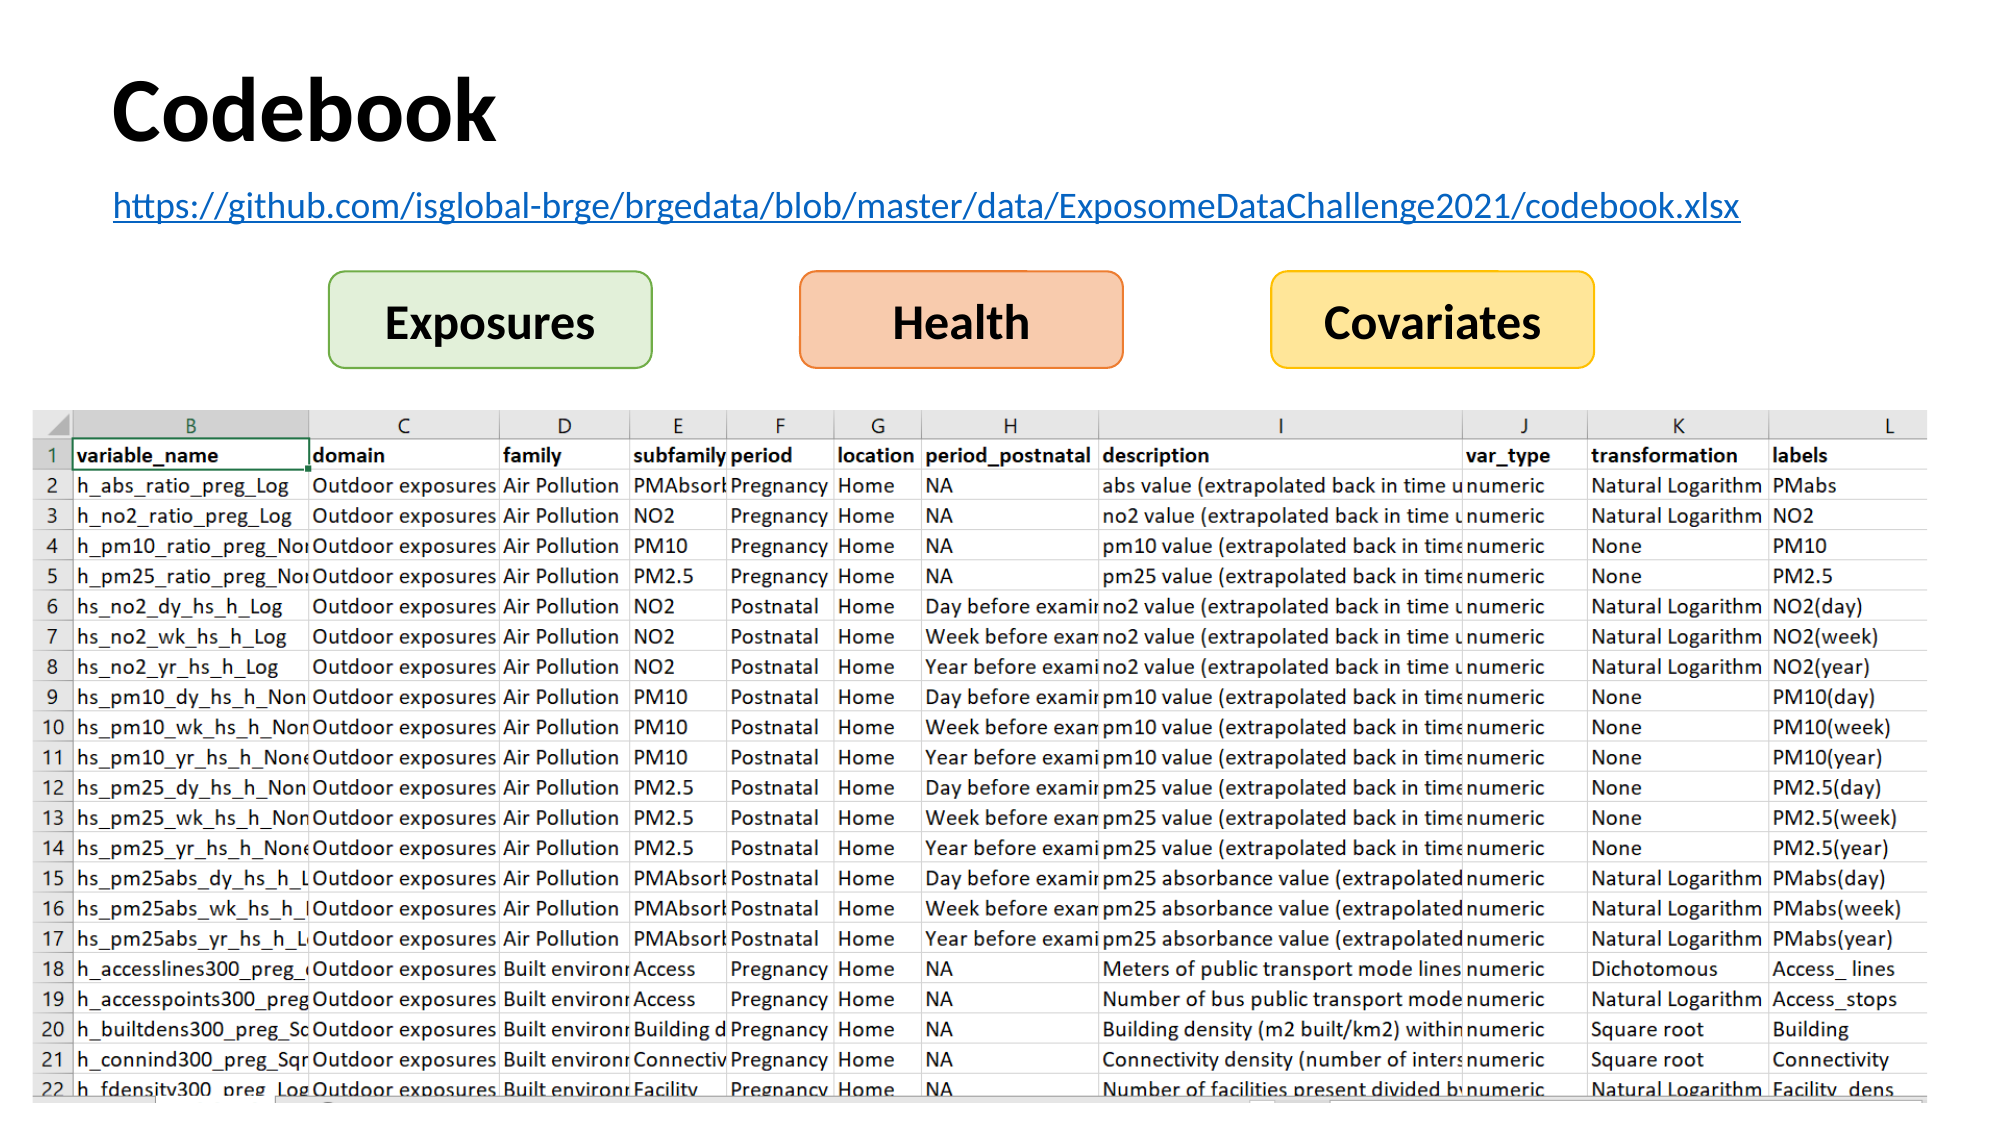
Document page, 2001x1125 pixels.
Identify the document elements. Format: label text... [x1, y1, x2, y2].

text_box Health [800, 278, 1123, 368]
text_box https://github.com/isglobal-brge/brgedata/blob/master/data/ExposomeDataChallenge2021/codebook.xlsx [97, 173, 1957, 278]
picture [32, 410, 1928, 1103]
title Codebook [97, 59, 1915, 163]
text_box Covariates [1271, 278, 1595, 368]
text_box Exposures [328, 278, 652, 368]
